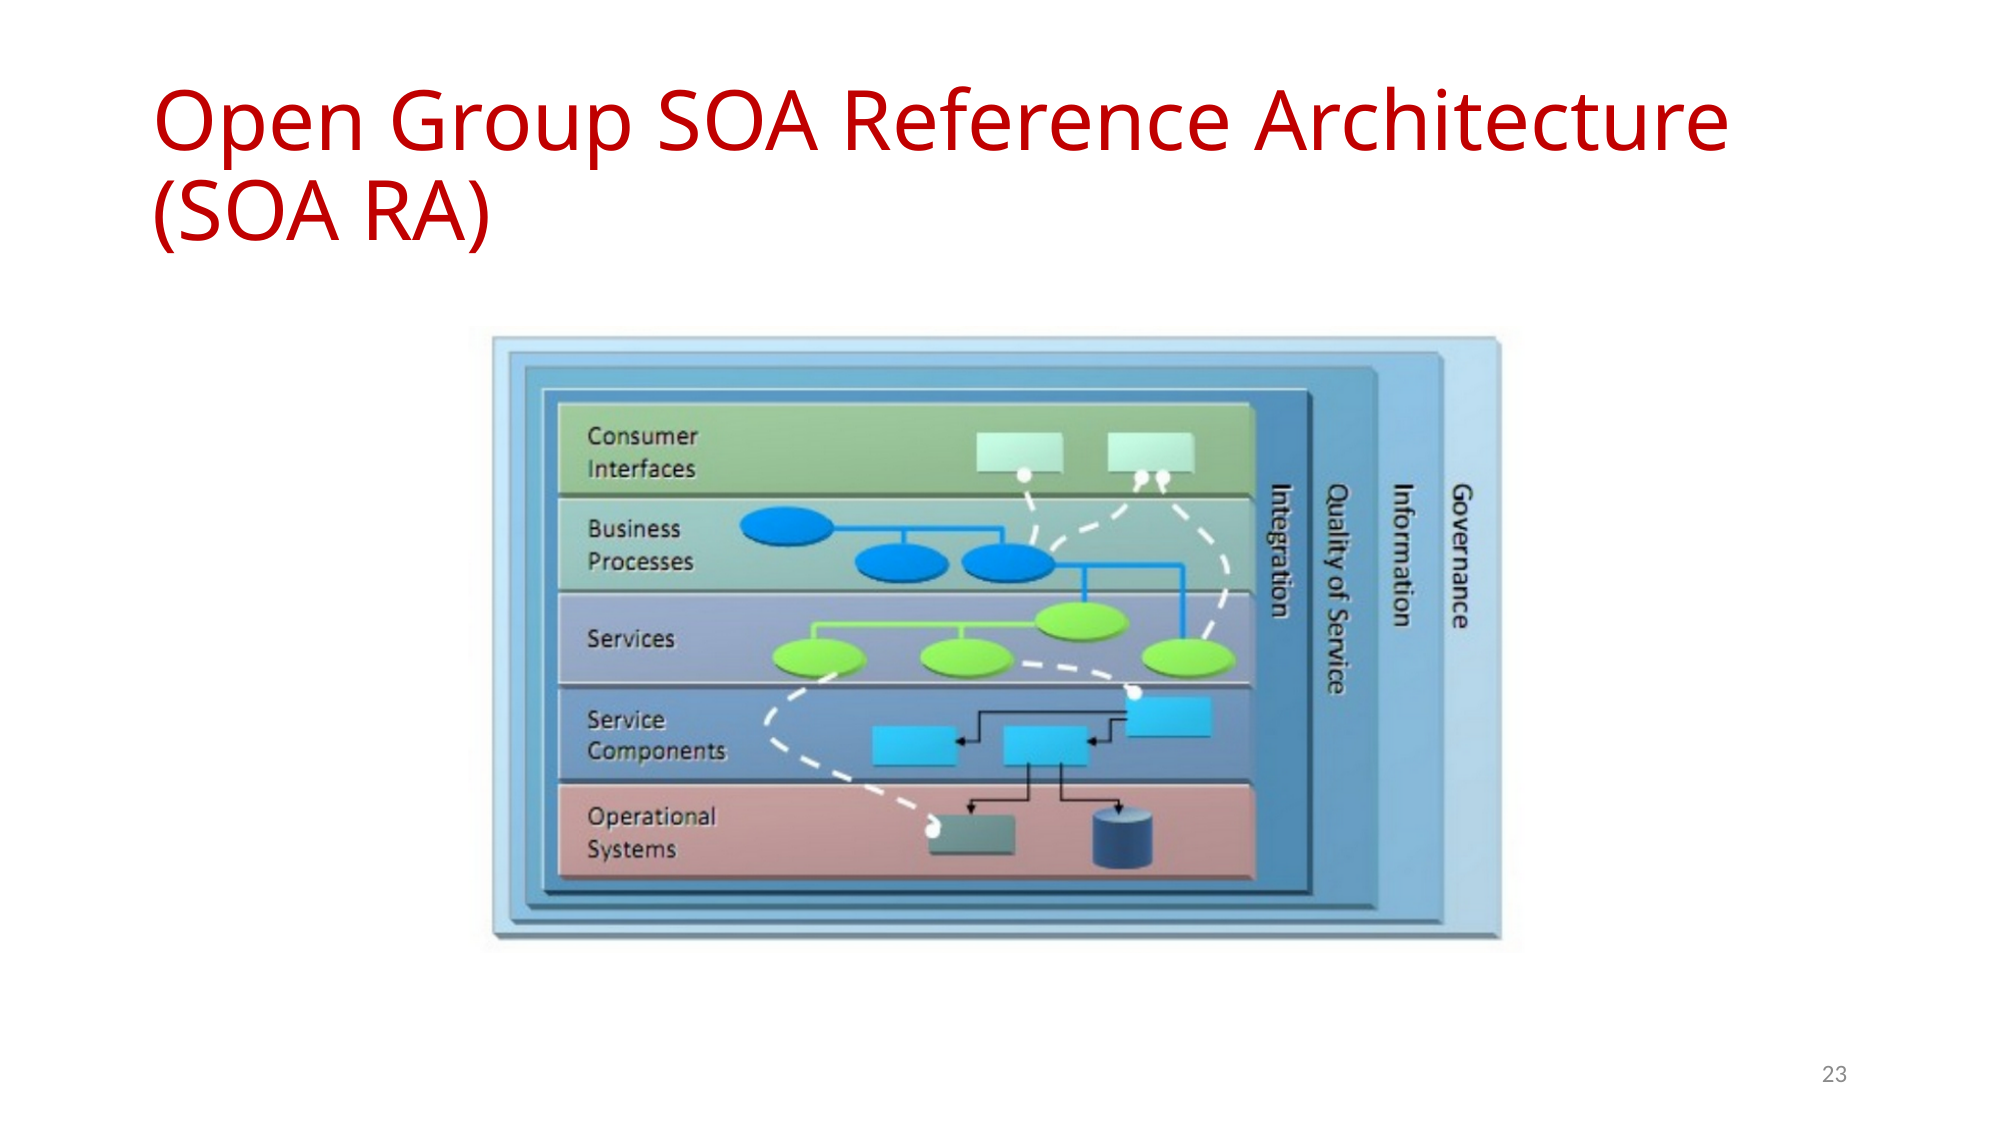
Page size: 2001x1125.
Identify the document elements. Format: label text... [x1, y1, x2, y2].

picture [468, 326, 1536, 953]
slide_number 23 [1412, 1042, 1863, 1103]
title Open Group SOA Reference Architecture (SOA RA) [137, 59, 1863, 278]
